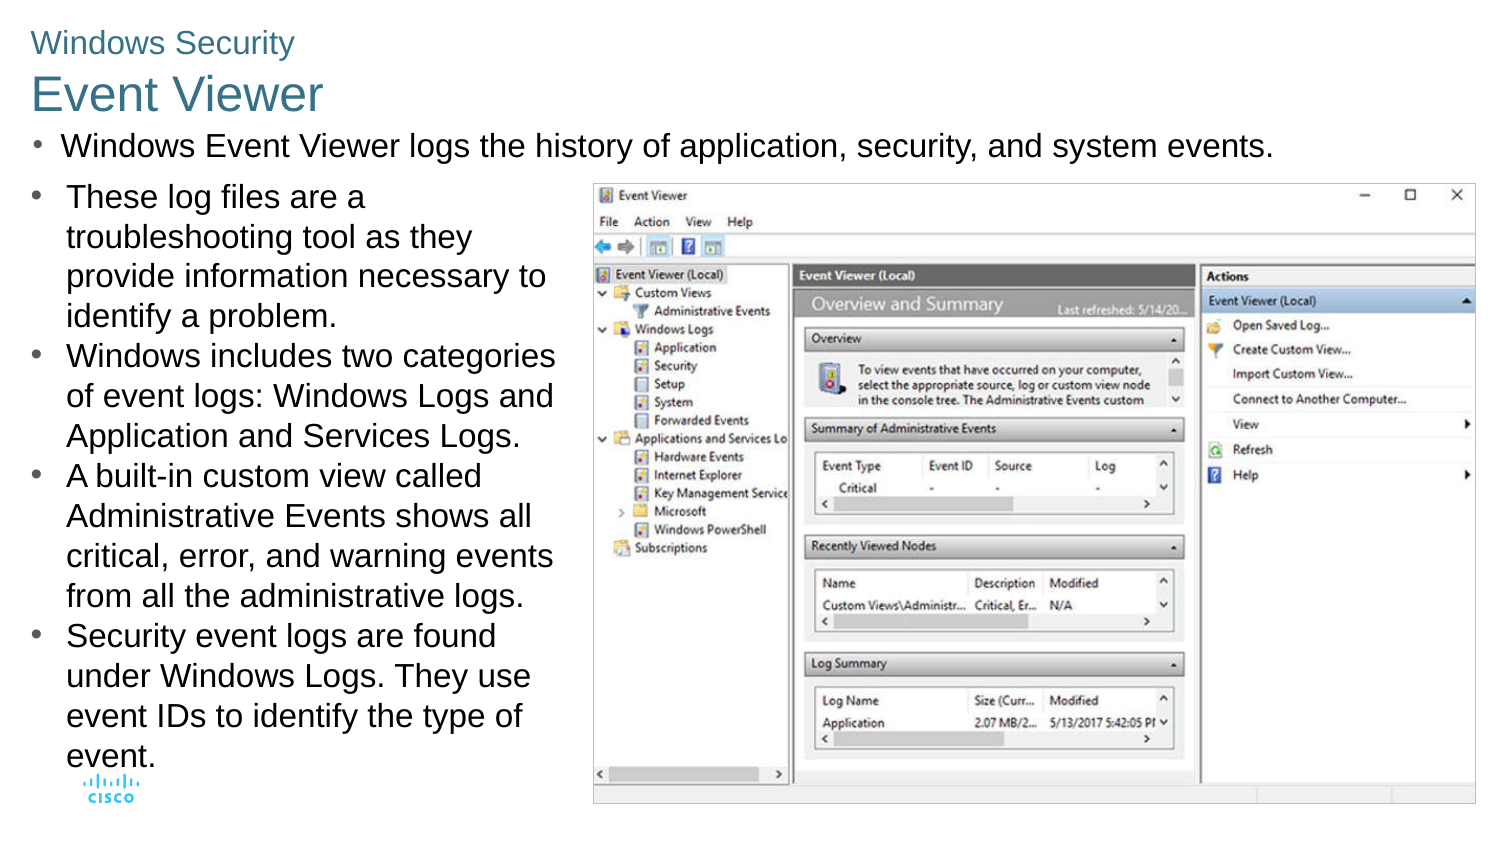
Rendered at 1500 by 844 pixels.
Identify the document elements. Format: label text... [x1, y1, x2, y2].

list Windows Event Viewer logs the history of application, security, and system events. [17, 116, 1463, 181]
title Windows Security Event Viewer [0, 0, 1500, 144]
text_box These log files are a troubleshooting tool as they provide information necessary to identify a problem. Windows includes two categories of event logs: Windows Logs and Application and Services Logs. A built-in custom view called Administrative Events shows all critical, error, and warning events from all the administrative logs. Security event logs are found under Windows Logs. They use event IDs to identify the type of event. [15, 167, 599, 782]
picture [592, 182, 1476, 804]
